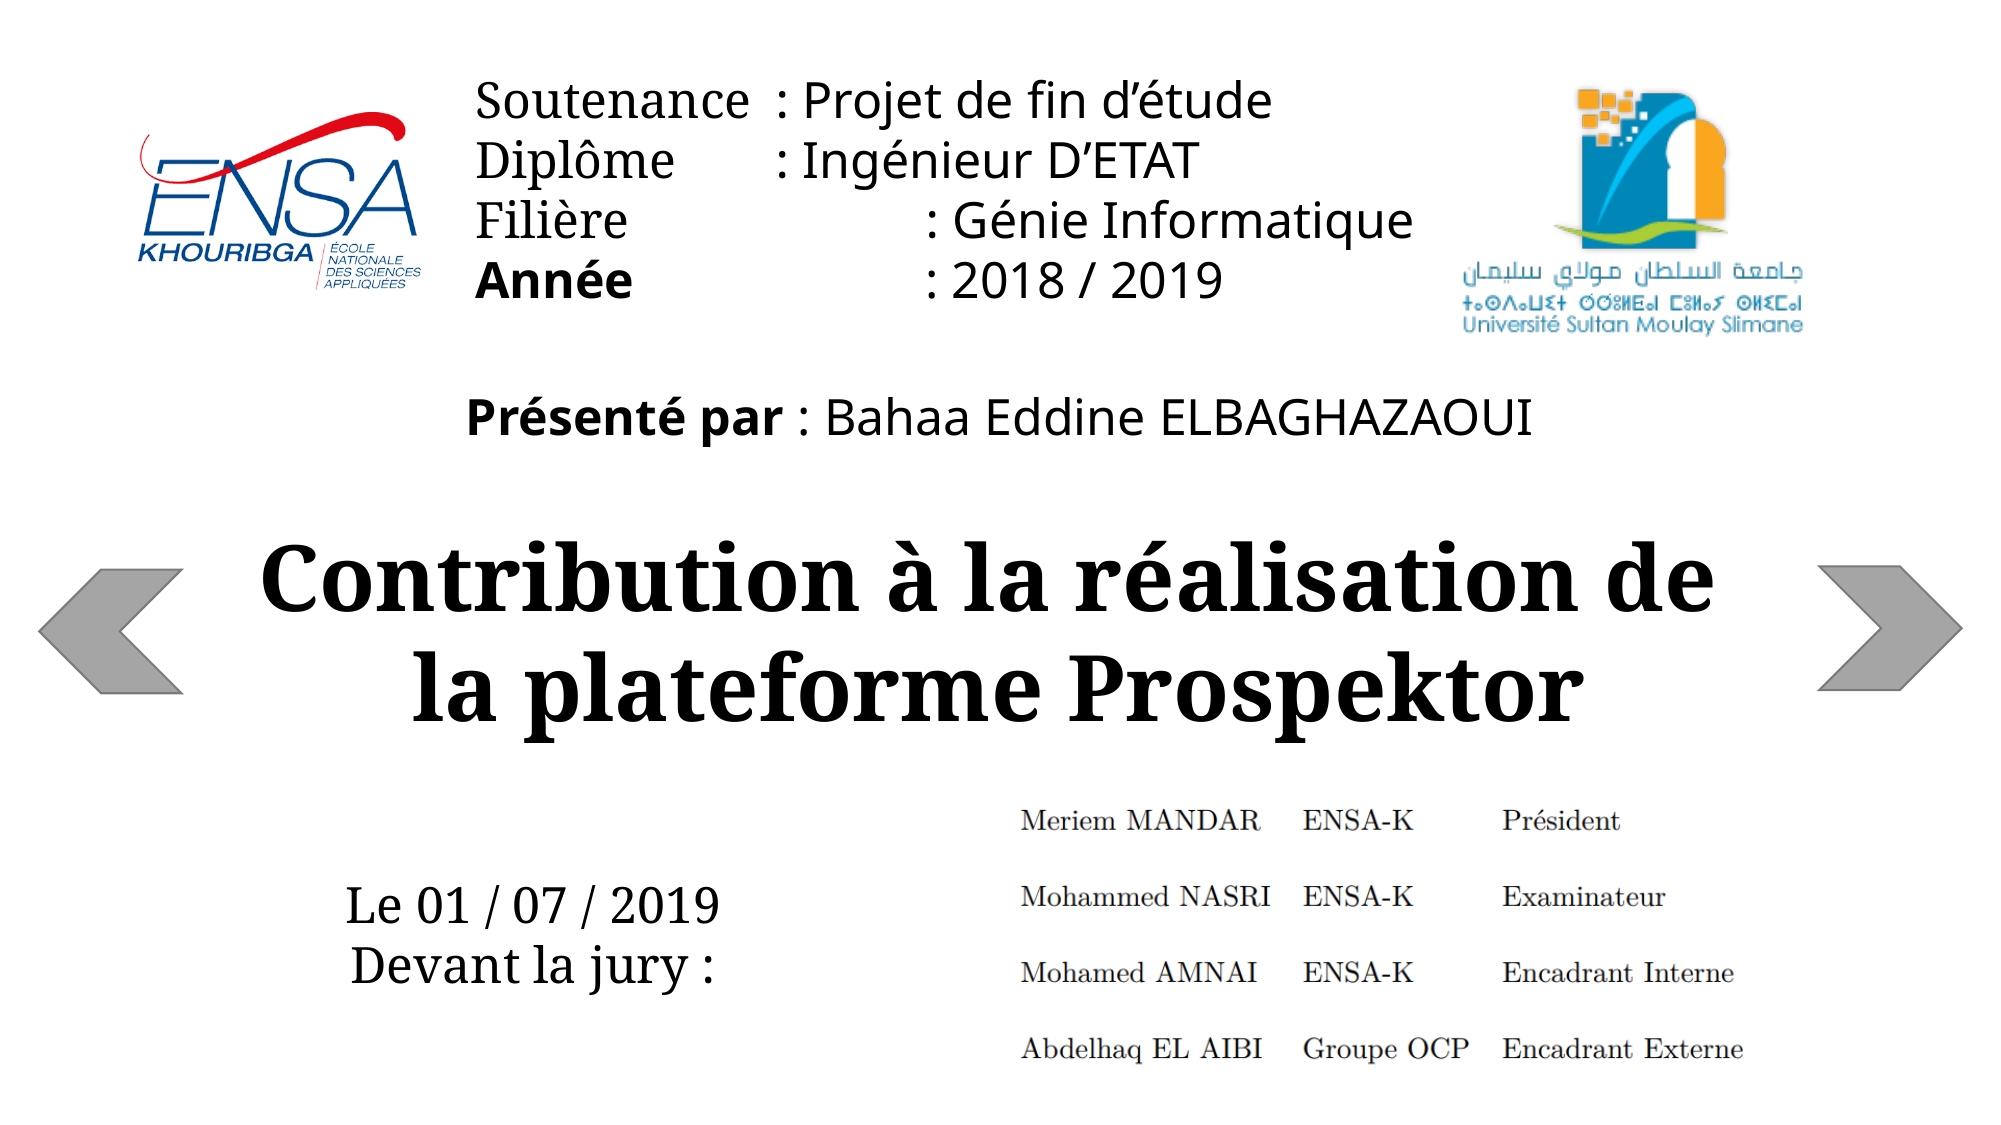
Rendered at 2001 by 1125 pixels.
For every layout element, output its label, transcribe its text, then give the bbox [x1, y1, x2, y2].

text_box Le 01 / 07 / 2019 Devant la jury : [0, 865, 861, 1001]
text_box Soutenance : Projet de fin d’étude Diplôme : Ingénieur D’ETAT Filière : Génie Informatique Année : 2018 / 2019 [460, 60, 1430, 316]
text_box [37, 568, 185, 695]
picture [137, 112, 421, 290]
picture [1456, 77, 1891, 399]
text_box Présenté par : Bahaa Eddine ELBAGHAZAOUI [0, 377, 2000, 453]
text_box [1816, 565, 1964, 692]
text_box Contribution à la réalisation de la plateforme Prospektor [243, 512, 1757, 748]
picture [861, 791, 1921, 1080]
